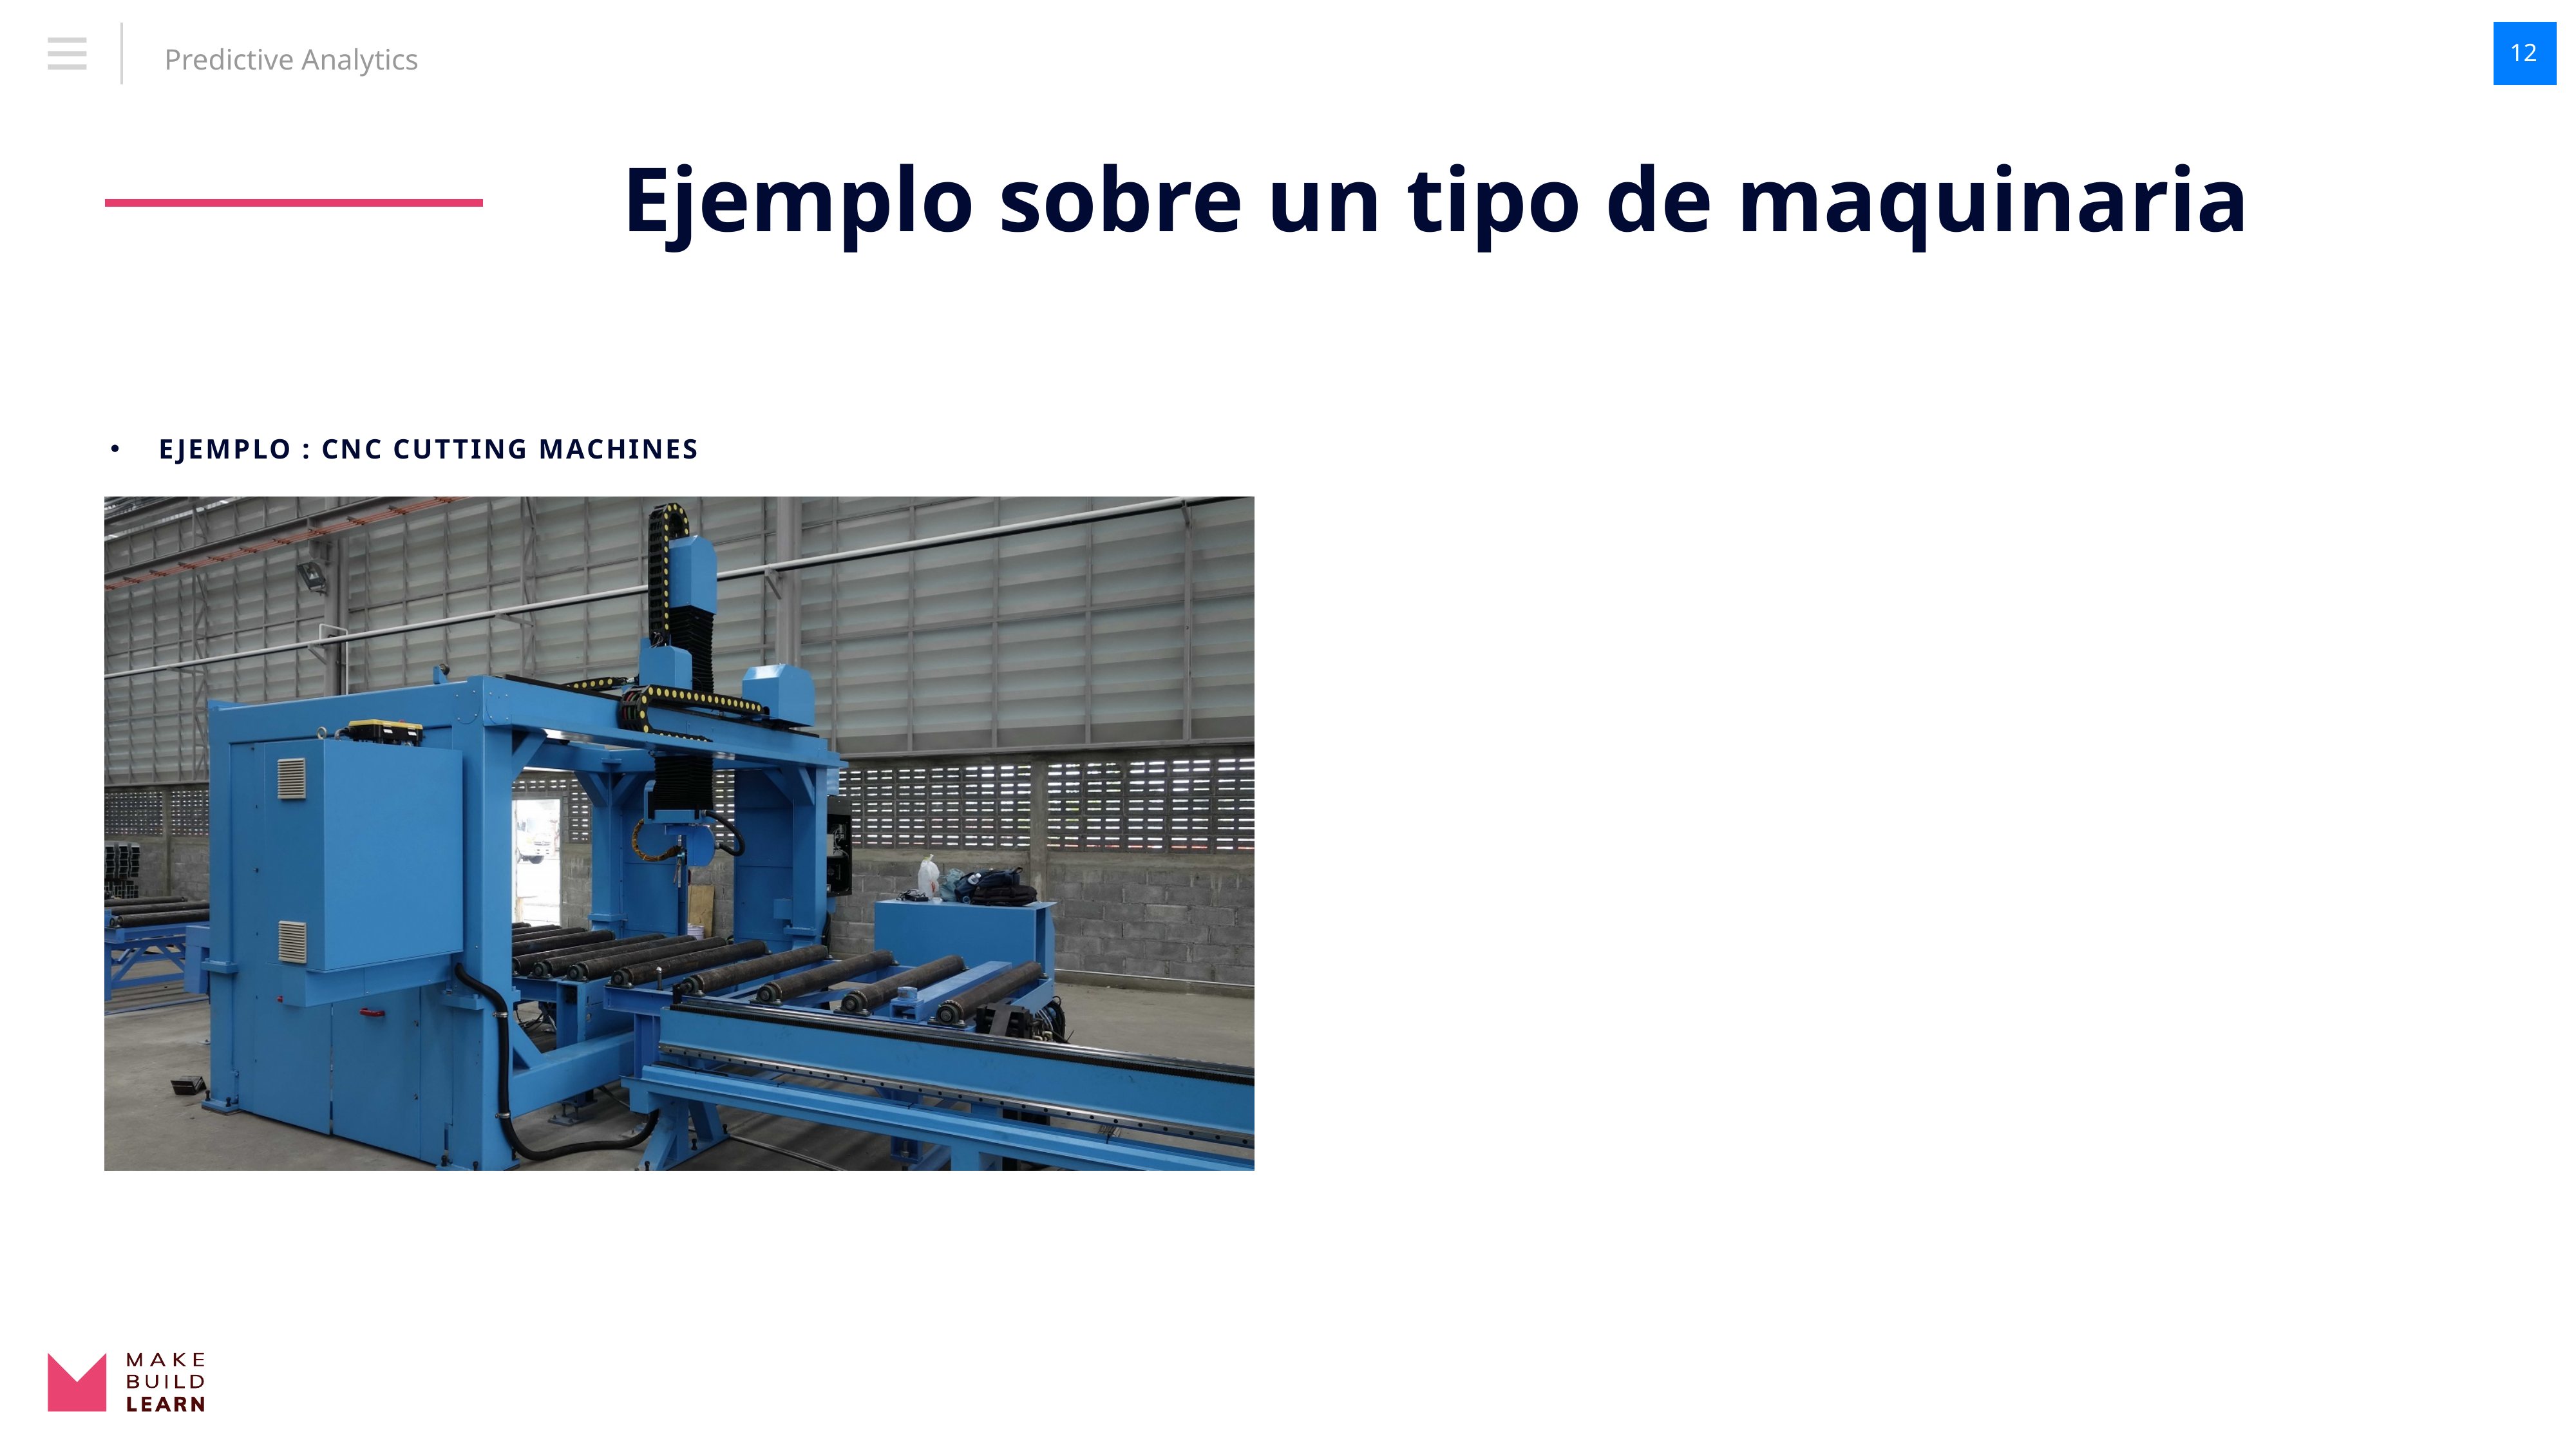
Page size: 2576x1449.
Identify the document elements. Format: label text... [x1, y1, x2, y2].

slide_number 12 [2498, 32, 2550, 73]
picture [104, 496, 1255, 1171]
text_box Ejemplo : cnc CUTTING MACHINES [104, 420, 1215, 470]
text_box Ejemplo sobre un tipo de maquinaria [482, 138, 2390, 255]
